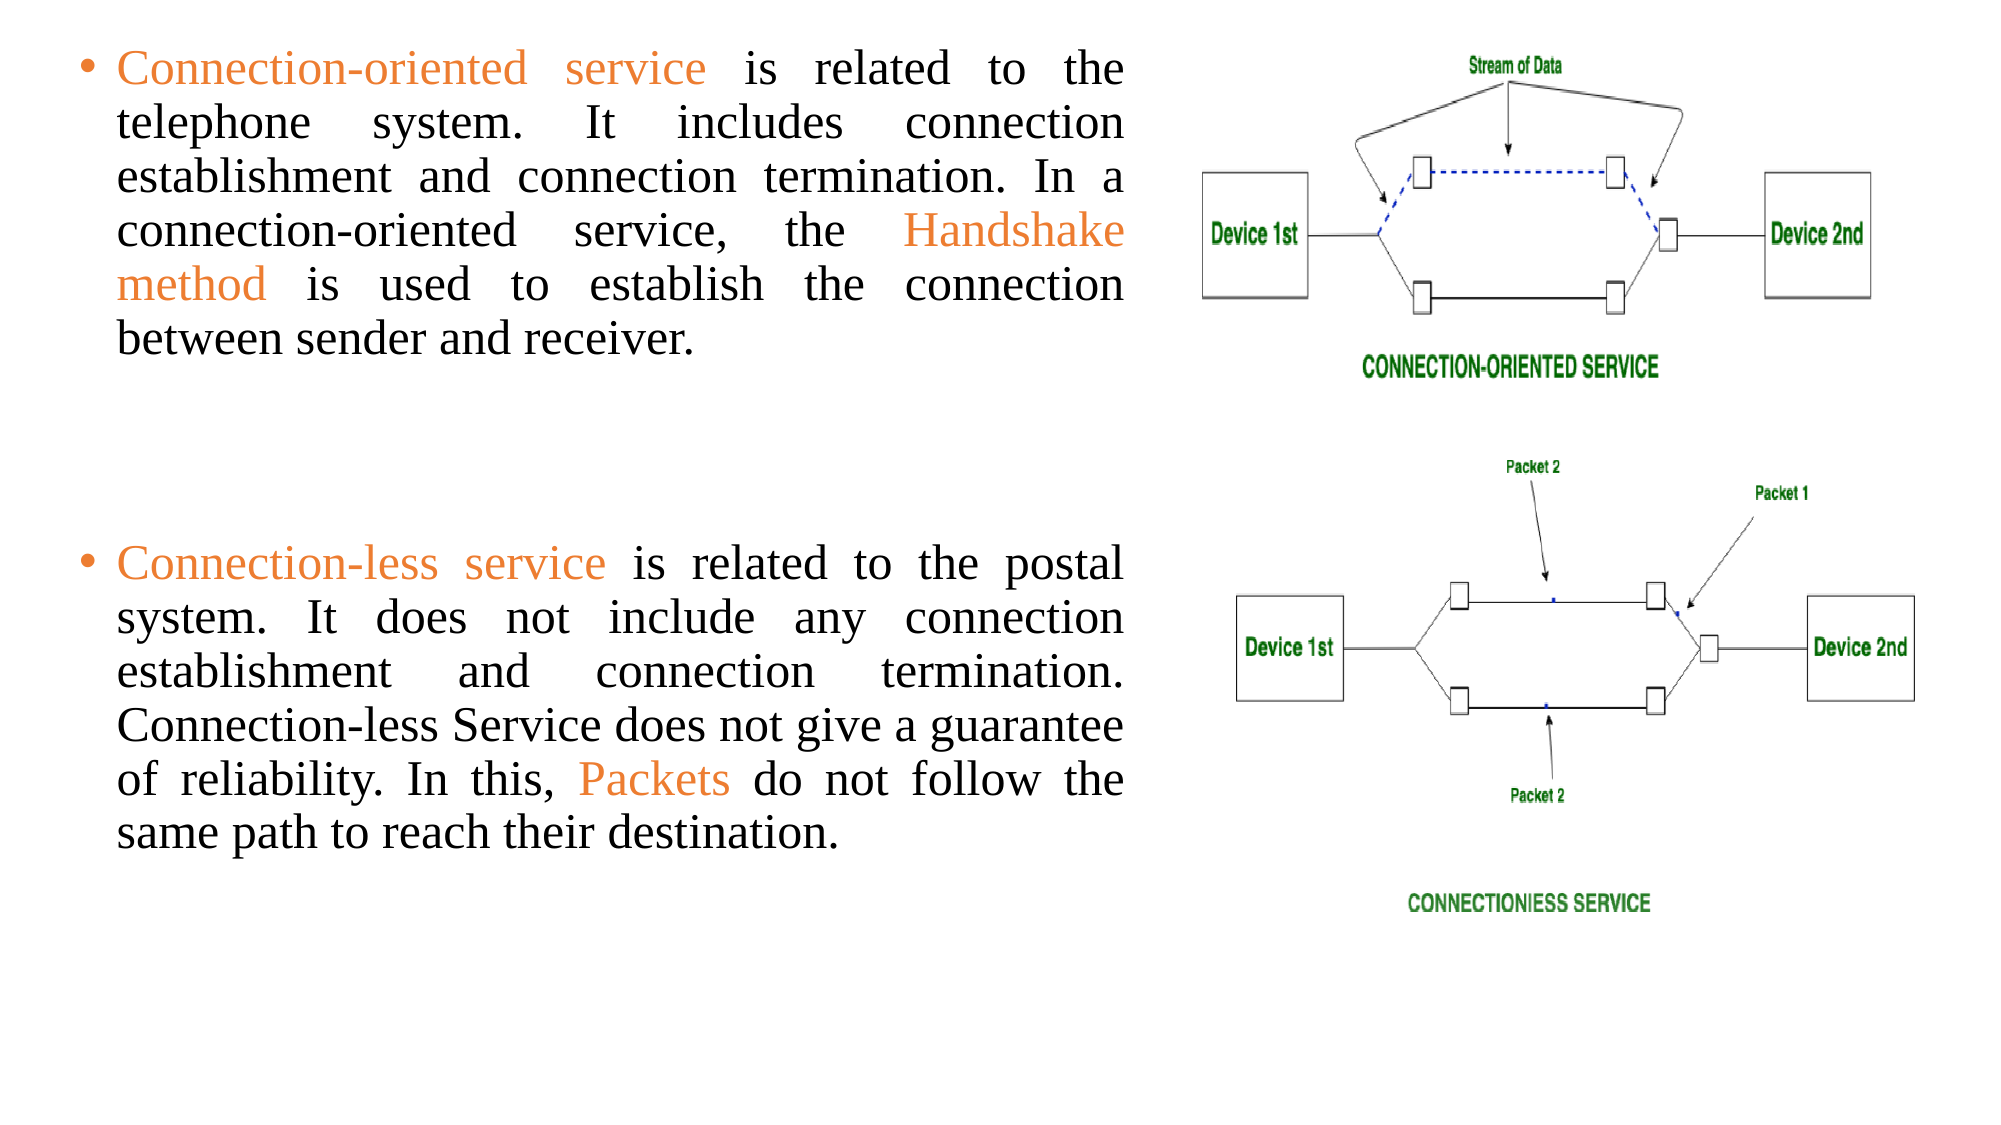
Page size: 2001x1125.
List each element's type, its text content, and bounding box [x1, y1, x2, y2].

list Connection-oriented service is related to the telephone system. It includes connection establishment and connection termination. In a connection-oriented service, the Handshake method is used to establish the connection between sender and receiver. Connection-less service is related to the postal system. It does not include any connection establishment and connection termination. Connection-less Service does not give a guarantee of reliability. In this, Packets do not follow the same path to reach their destination. [64, 34, 1141, 1035]
picture [1169, 53, 1894, 401]
picture [1211, 460, 1917, 912]
